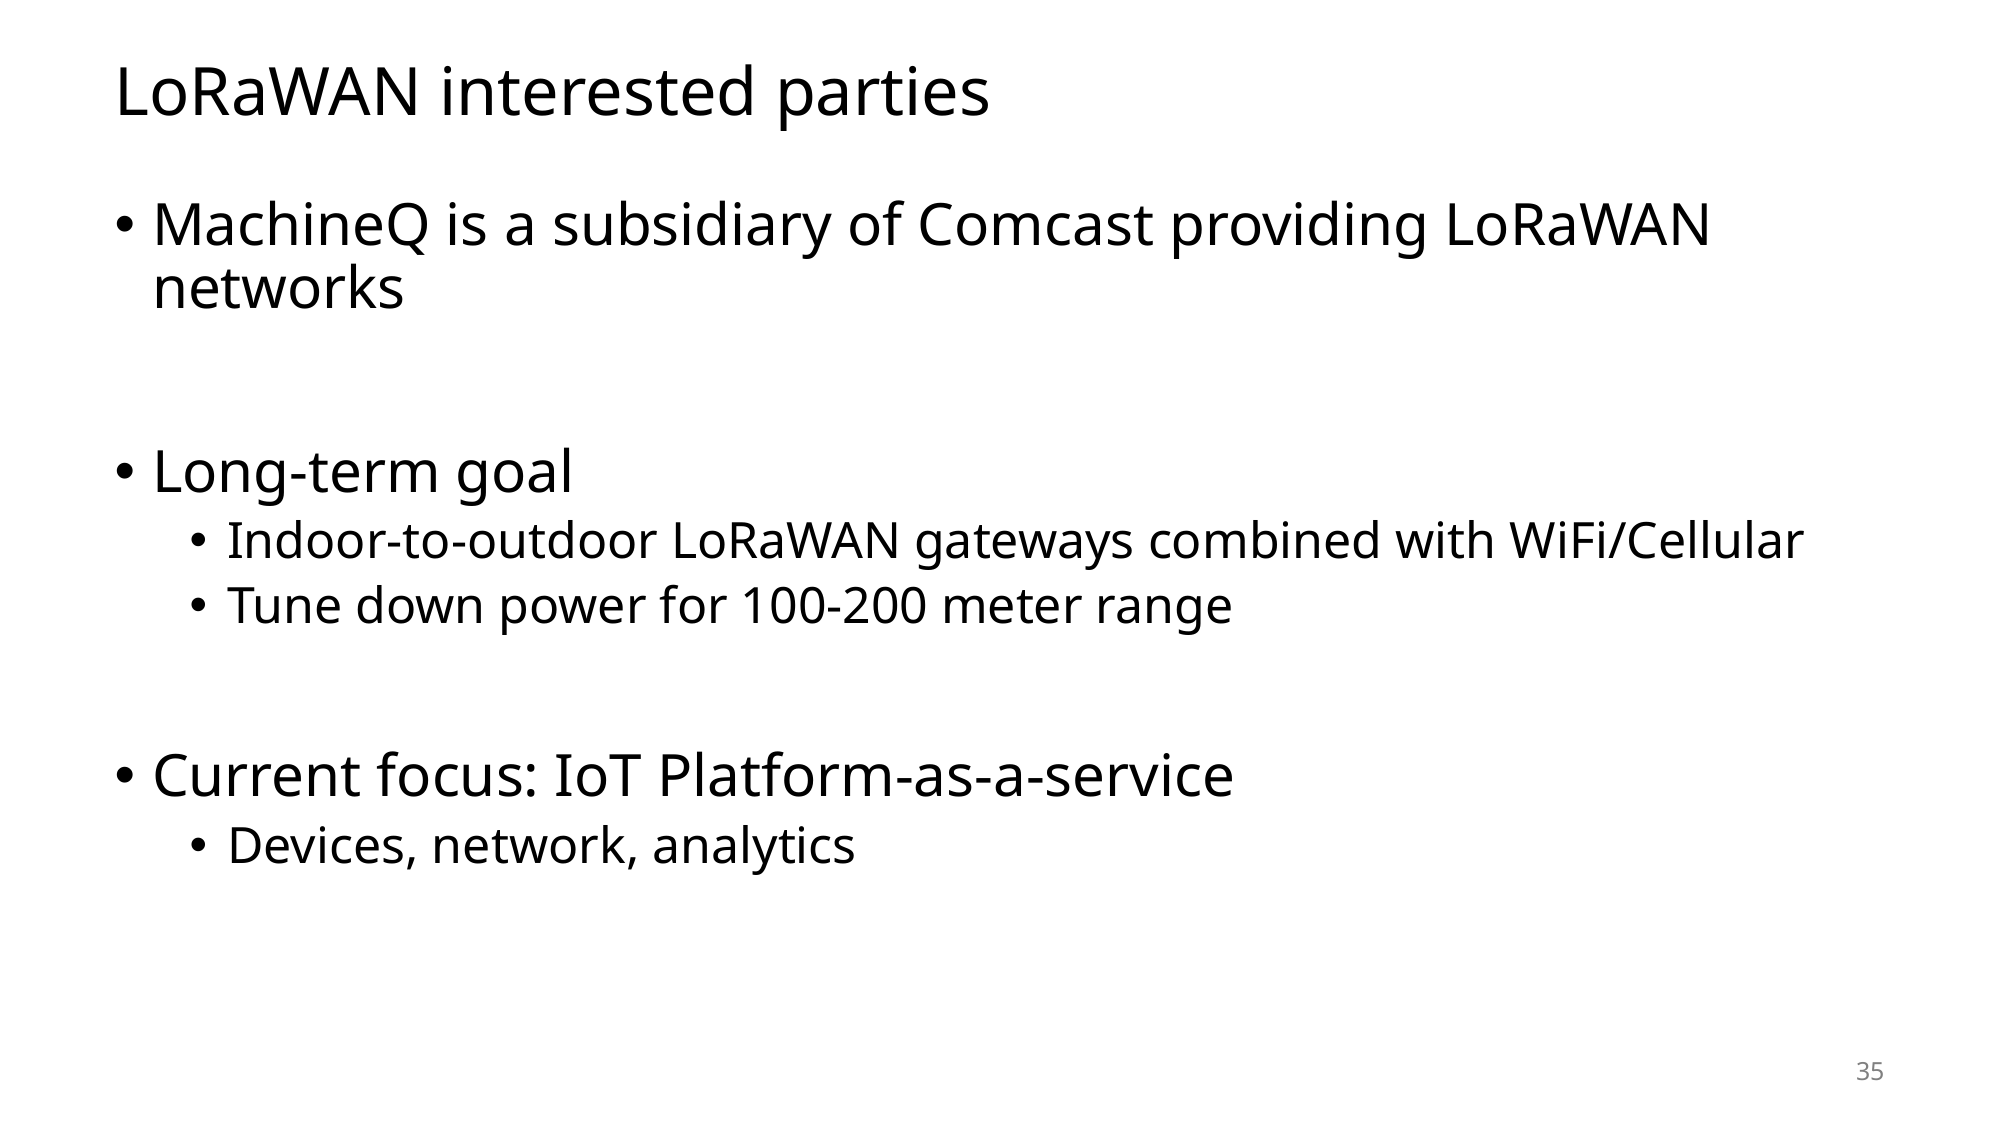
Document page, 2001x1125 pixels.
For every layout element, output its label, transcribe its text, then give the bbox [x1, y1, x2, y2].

slide_number 35 [1749, 1042, 1900, 1103]
title LoRaWAN interested parties [99, 37, 1900, 150]
list MachineQ is a subsidiary of Comcast providing LoRaWAN networks Long-term goal Indoor-to-outdoor LoRaWAN gateways combined with WiFi/Cellular Tune down power for 100-200 meter range Current focus: IoT Platform-as-a-service Devices, network, analytics [99, 187, 1900, 1013]
